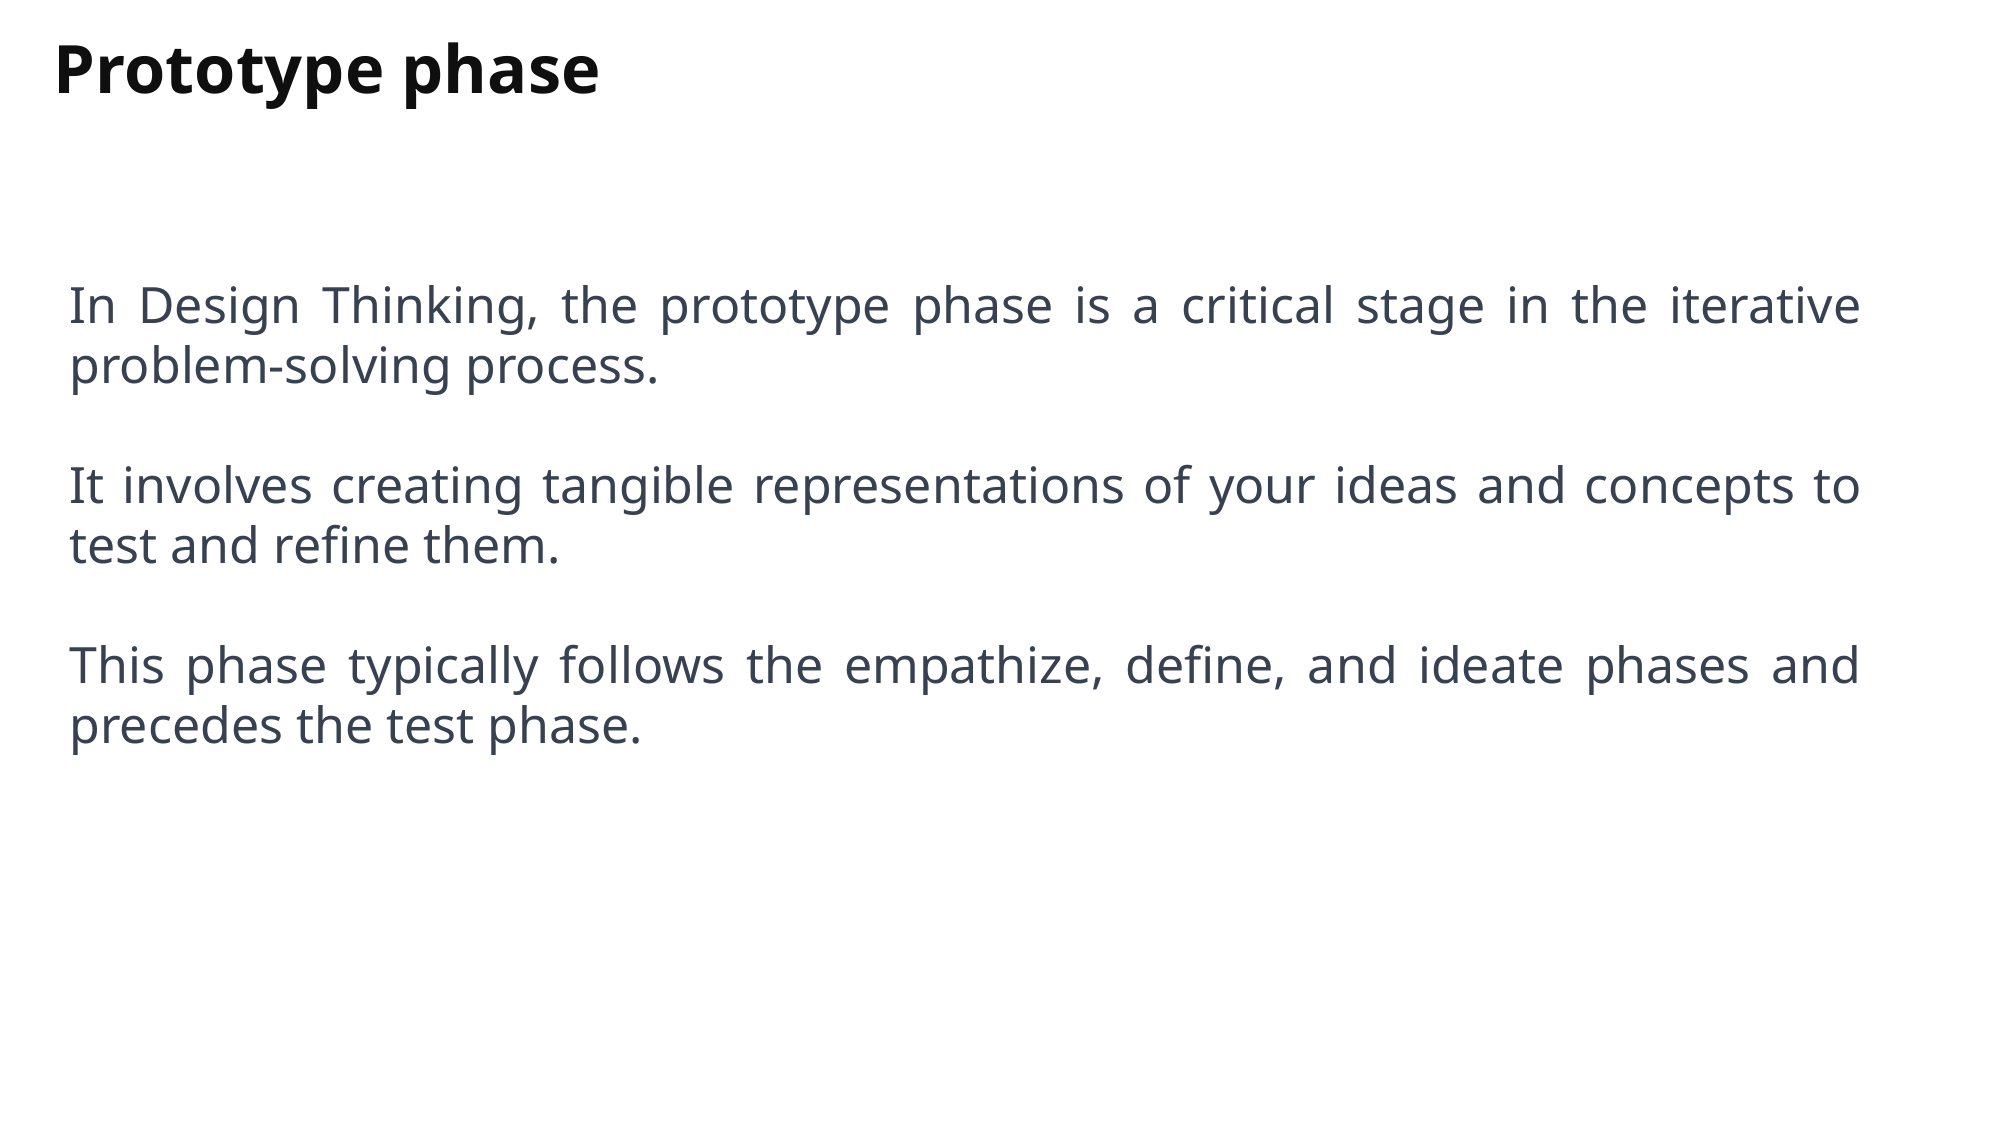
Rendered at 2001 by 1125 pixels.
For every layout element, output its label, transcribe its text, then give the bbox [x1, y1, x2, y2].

text_box In Design Thinking, the prototype phase is a critical stage in the iterative problem-solving process. It involves creating tangible representations of your ideas and concepts to test and refine them. This phase typically follows the empathize, define, and ideate phases and precedes the test phase. [54, 265, 1878, 761]
text_box Prototype phase [38, 19, 1039, 115]
